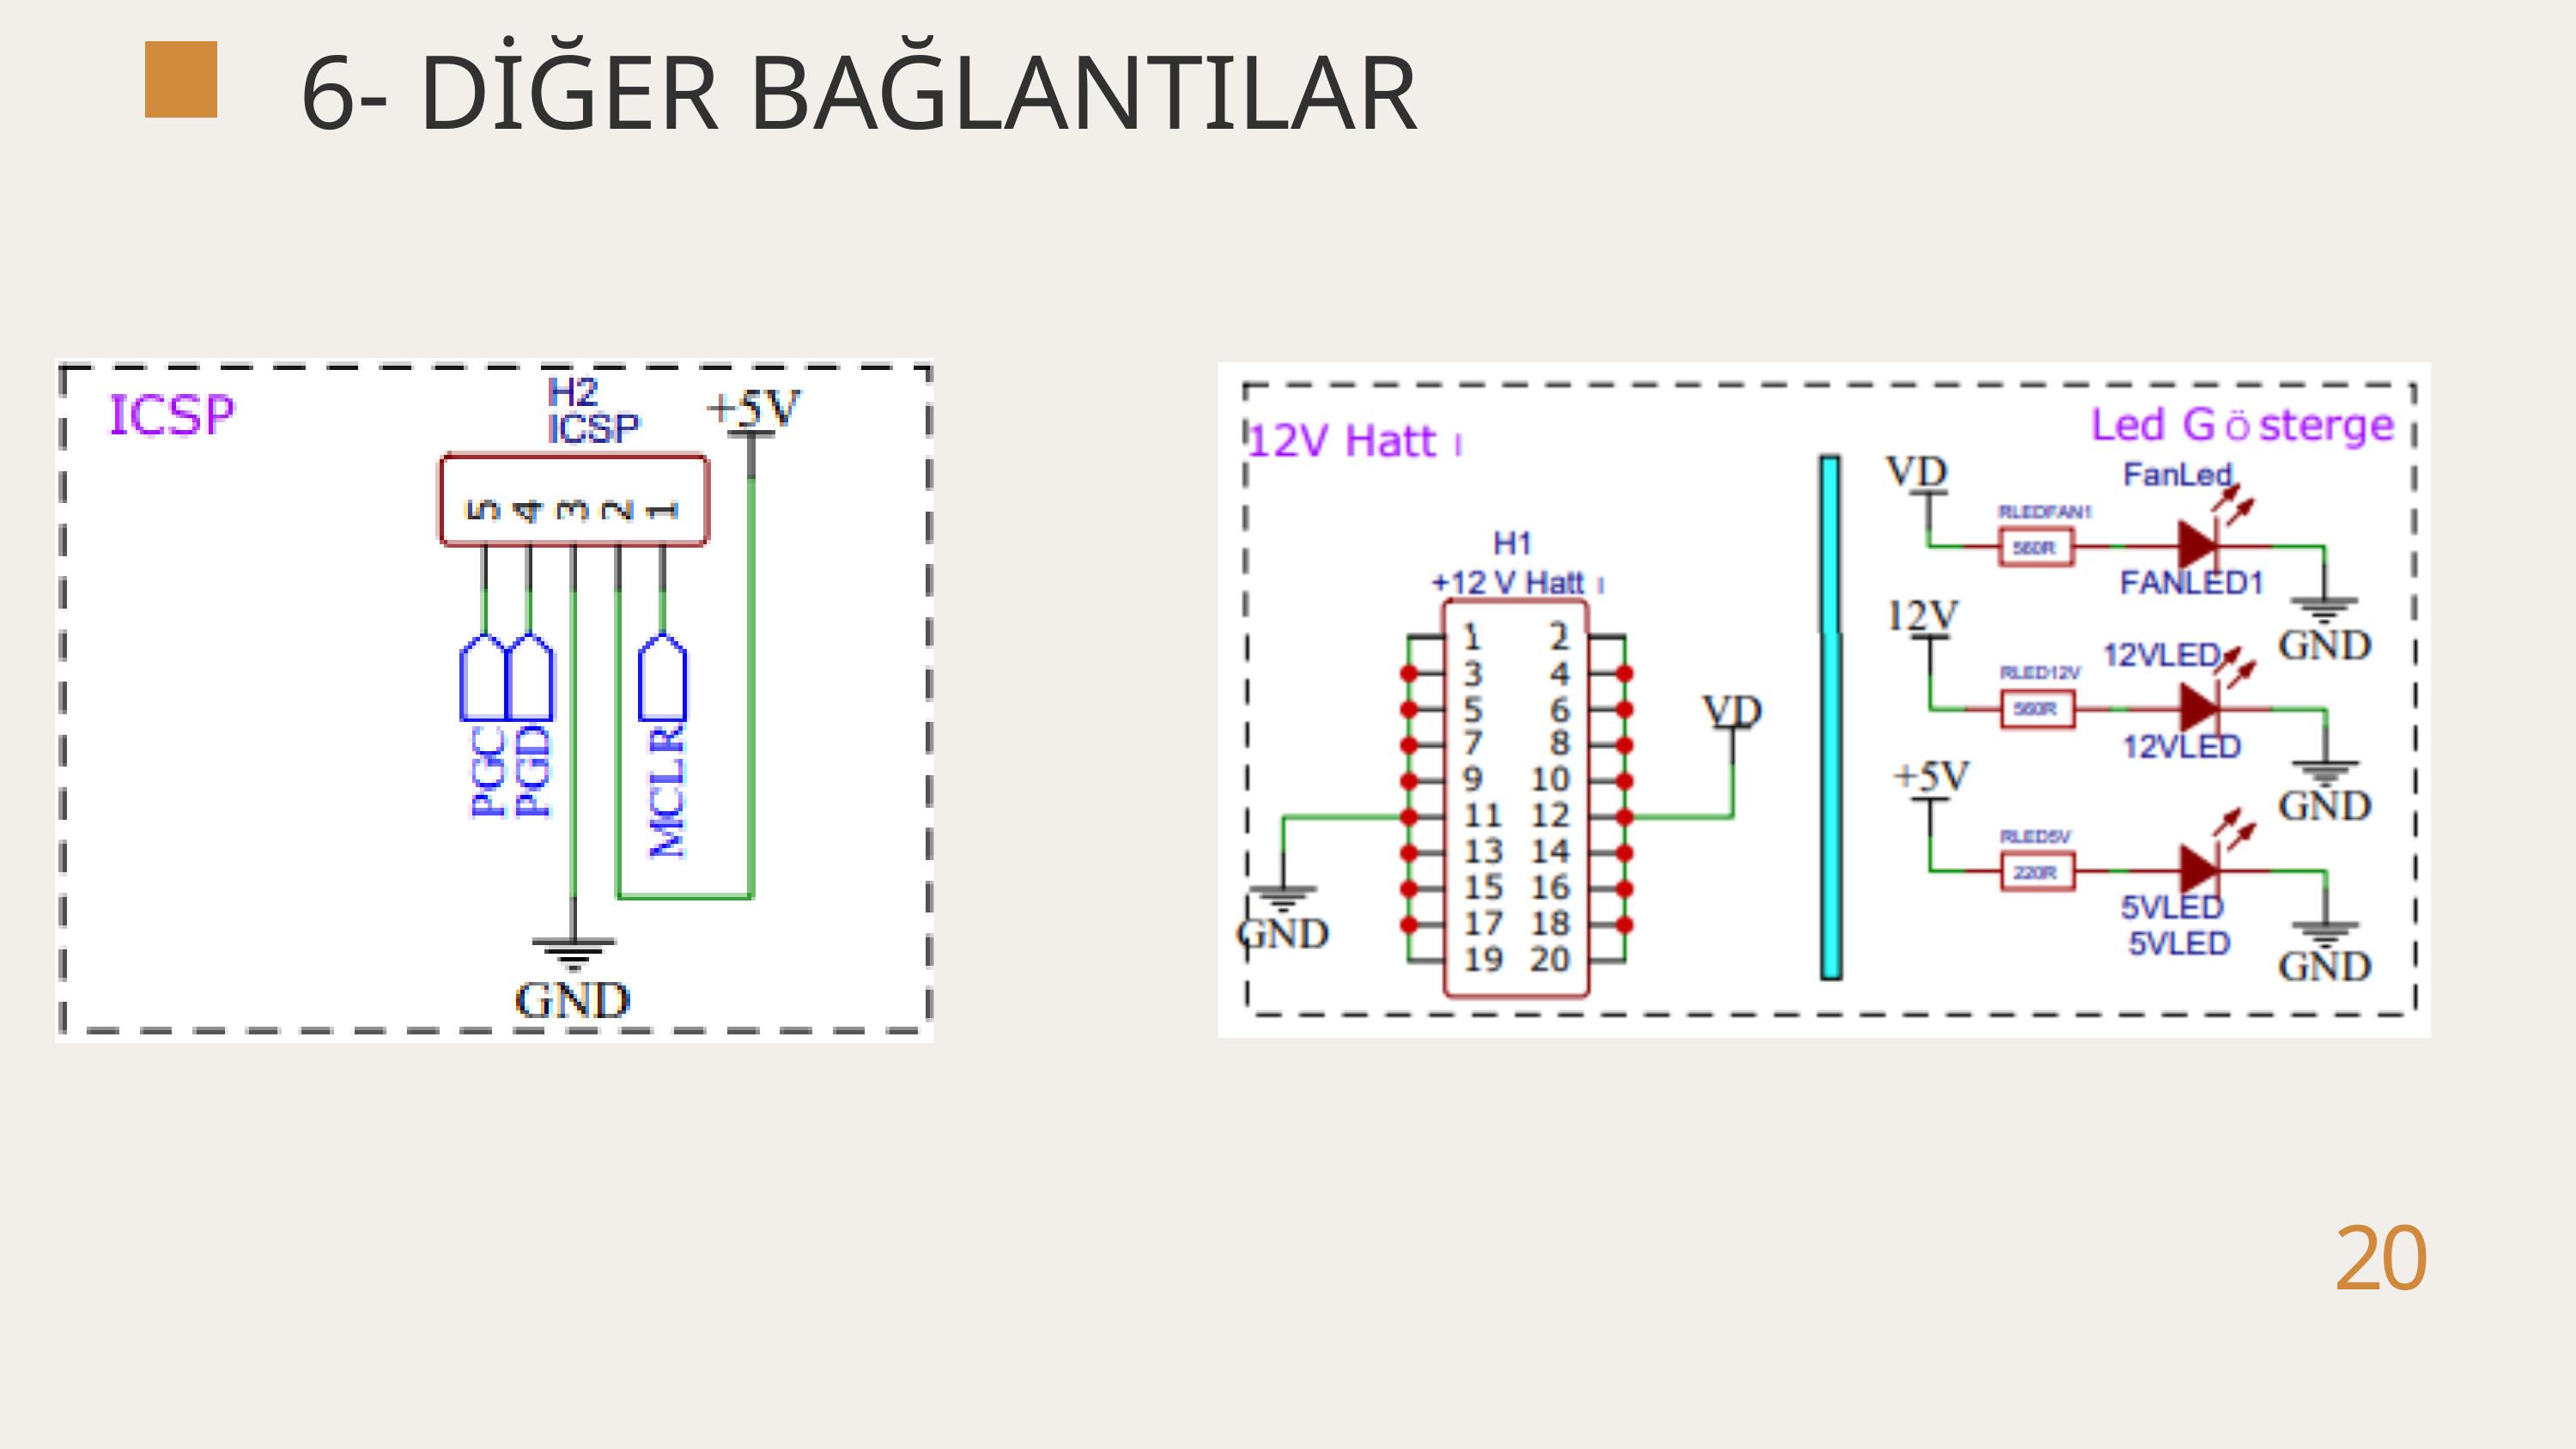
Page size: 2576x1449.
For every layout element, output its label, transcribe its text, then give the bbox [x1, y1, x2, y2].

text_box [1218, 362, 2432, 1038]
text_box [144, 41, 217, 118]
text_box 20 [2212, 1182, 2432, 1307]
text_box [55, 358, 934, 1043]
text_box 6- DİĞER BAĞLANTILAR [299, 7, 2411, 150]
